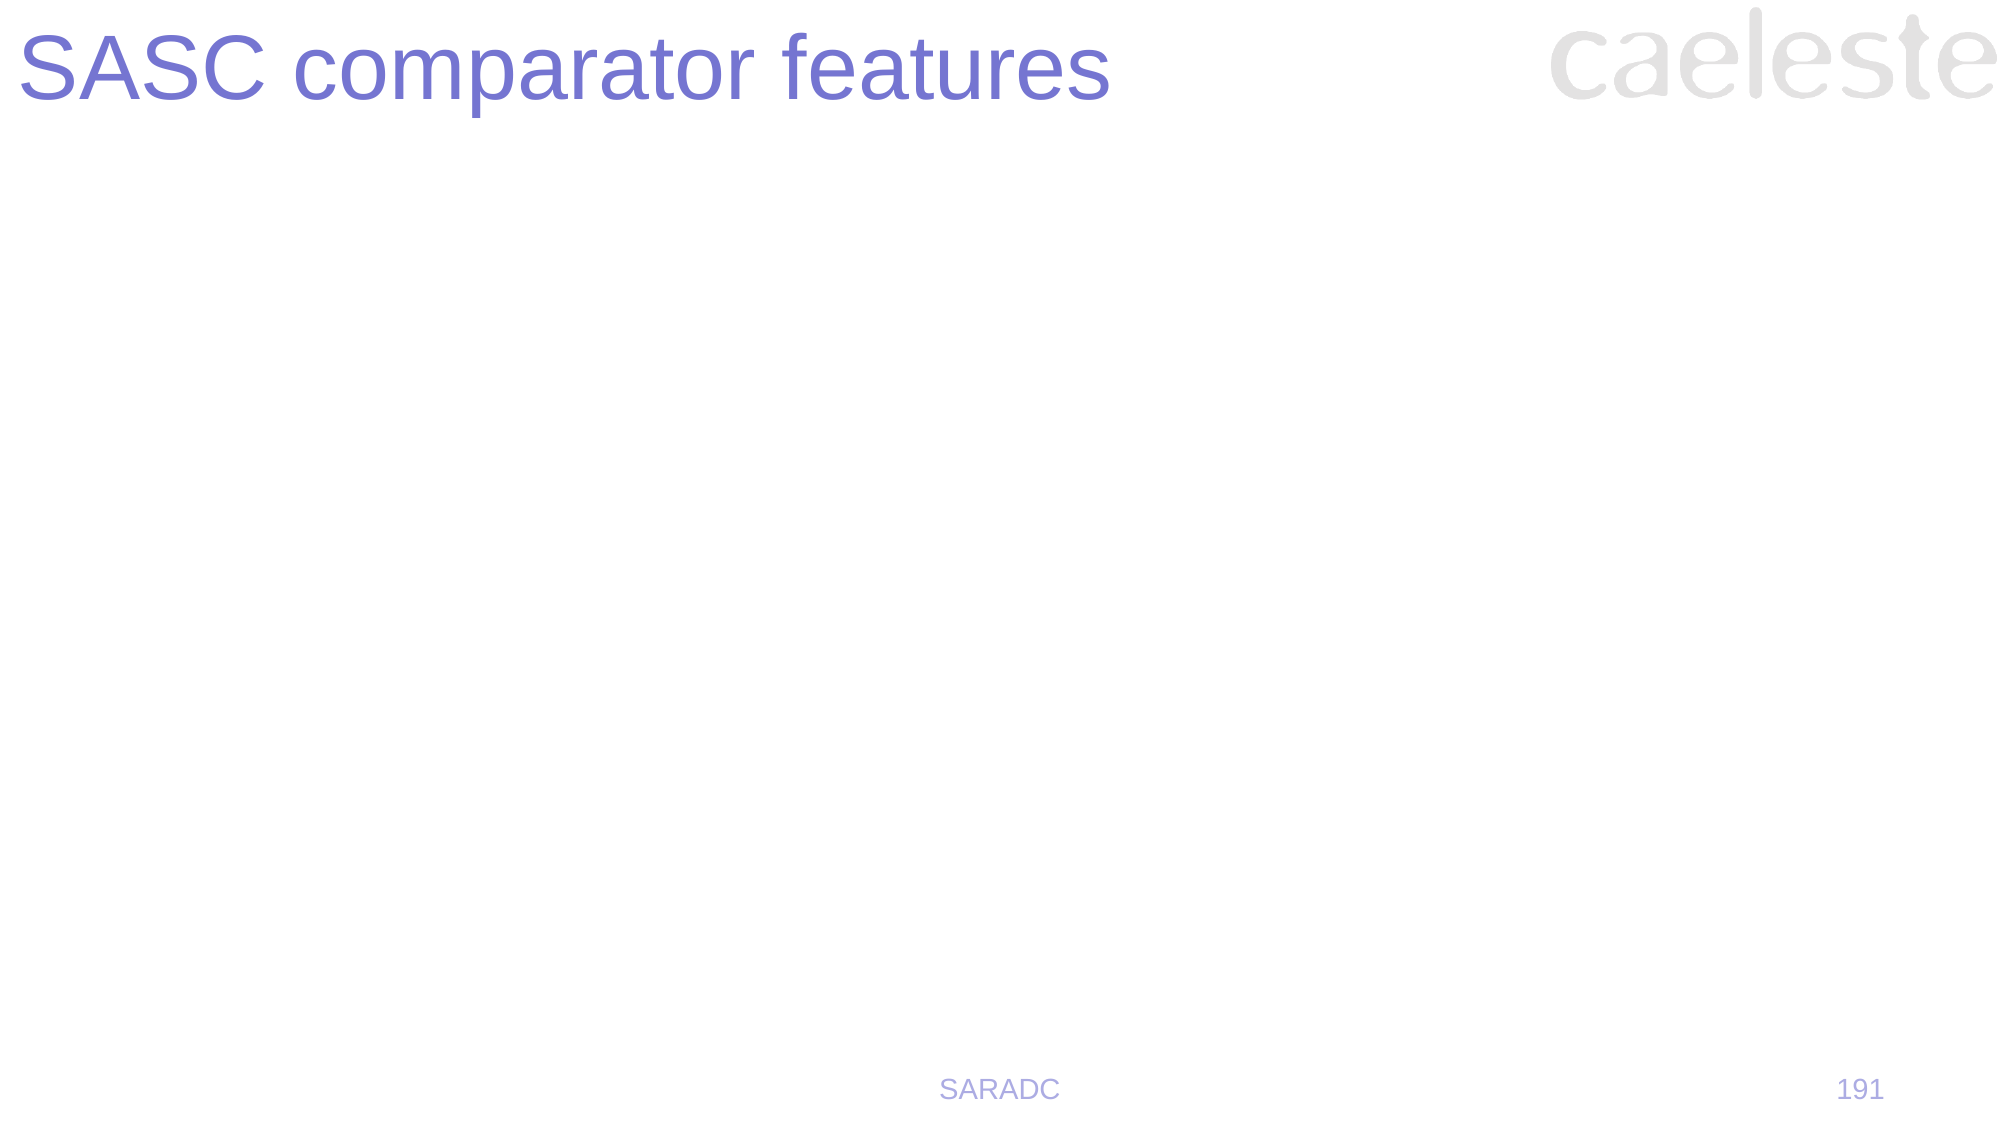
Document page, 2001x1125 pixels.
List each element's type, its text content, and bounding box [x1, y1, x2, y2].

title SASC comparator features [2, 0, 1803, 188]
footer SARADC [616, 1062, 1384, 1125]
slide_number 191 [1433, 1062, 1901, 1125]
